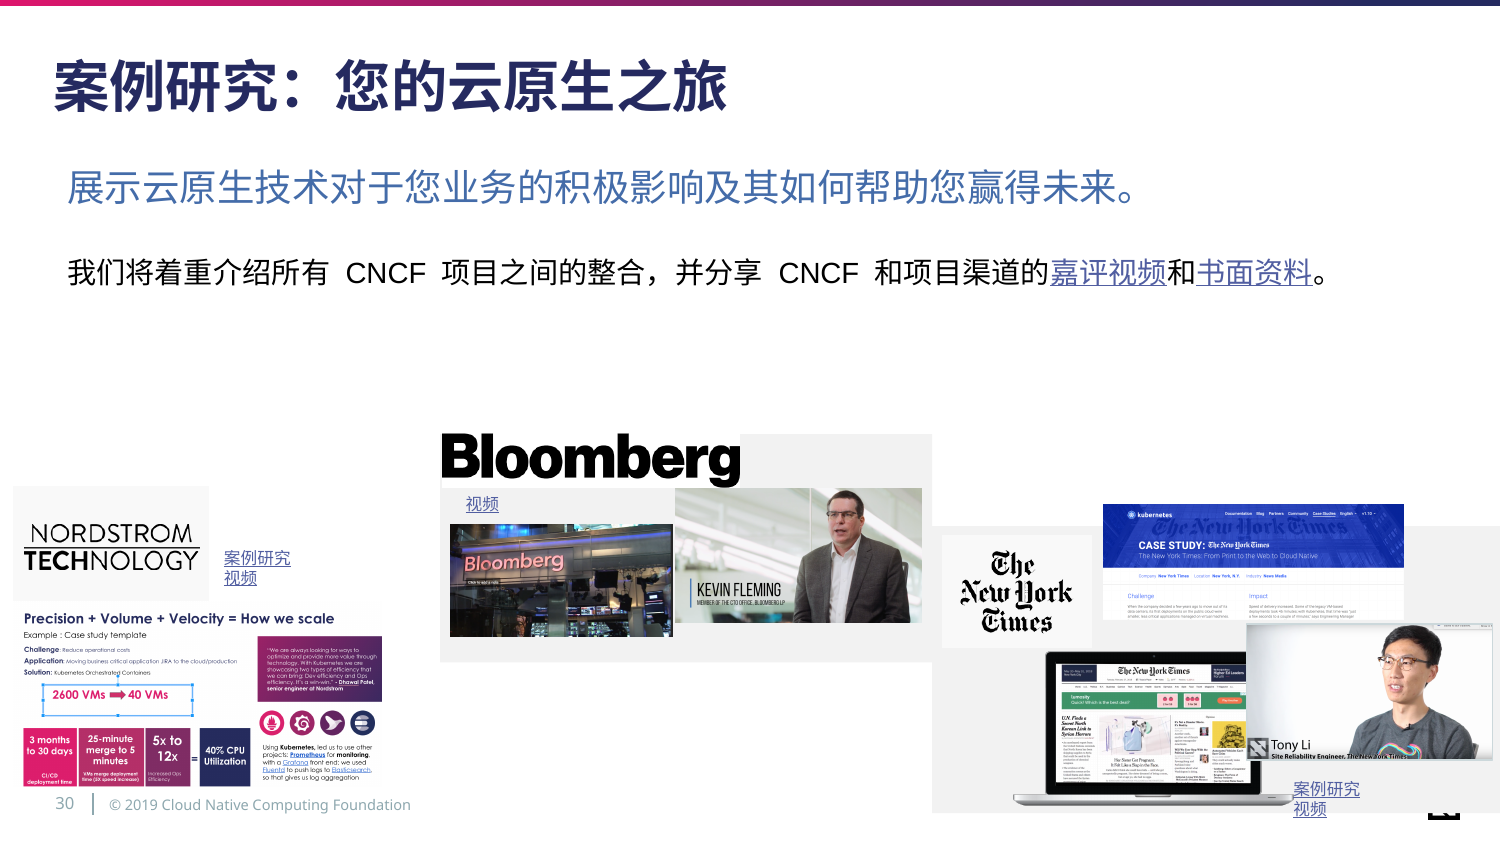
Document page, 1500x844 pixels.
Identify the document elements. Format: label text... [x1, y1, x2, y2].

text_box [439, 433, 933, 663]
text_box 展示云原生技术对于您业务的积极影响及其如何帮助您赢得未来。 我们将着重介绍所有 CNCF 项目之间的整合，并分享 CNCF 和项目渠道的嘉评视频和书面资料。 [52, 141, 1456, 414]
title 案例研究：您的云原生之旅 [42, 52, 1458, 126]
text_box 案例研究 视频 [215, 532, 431, 602]
picture [13, 486, 382, 788]
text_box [931, 503, 1500, 833]
